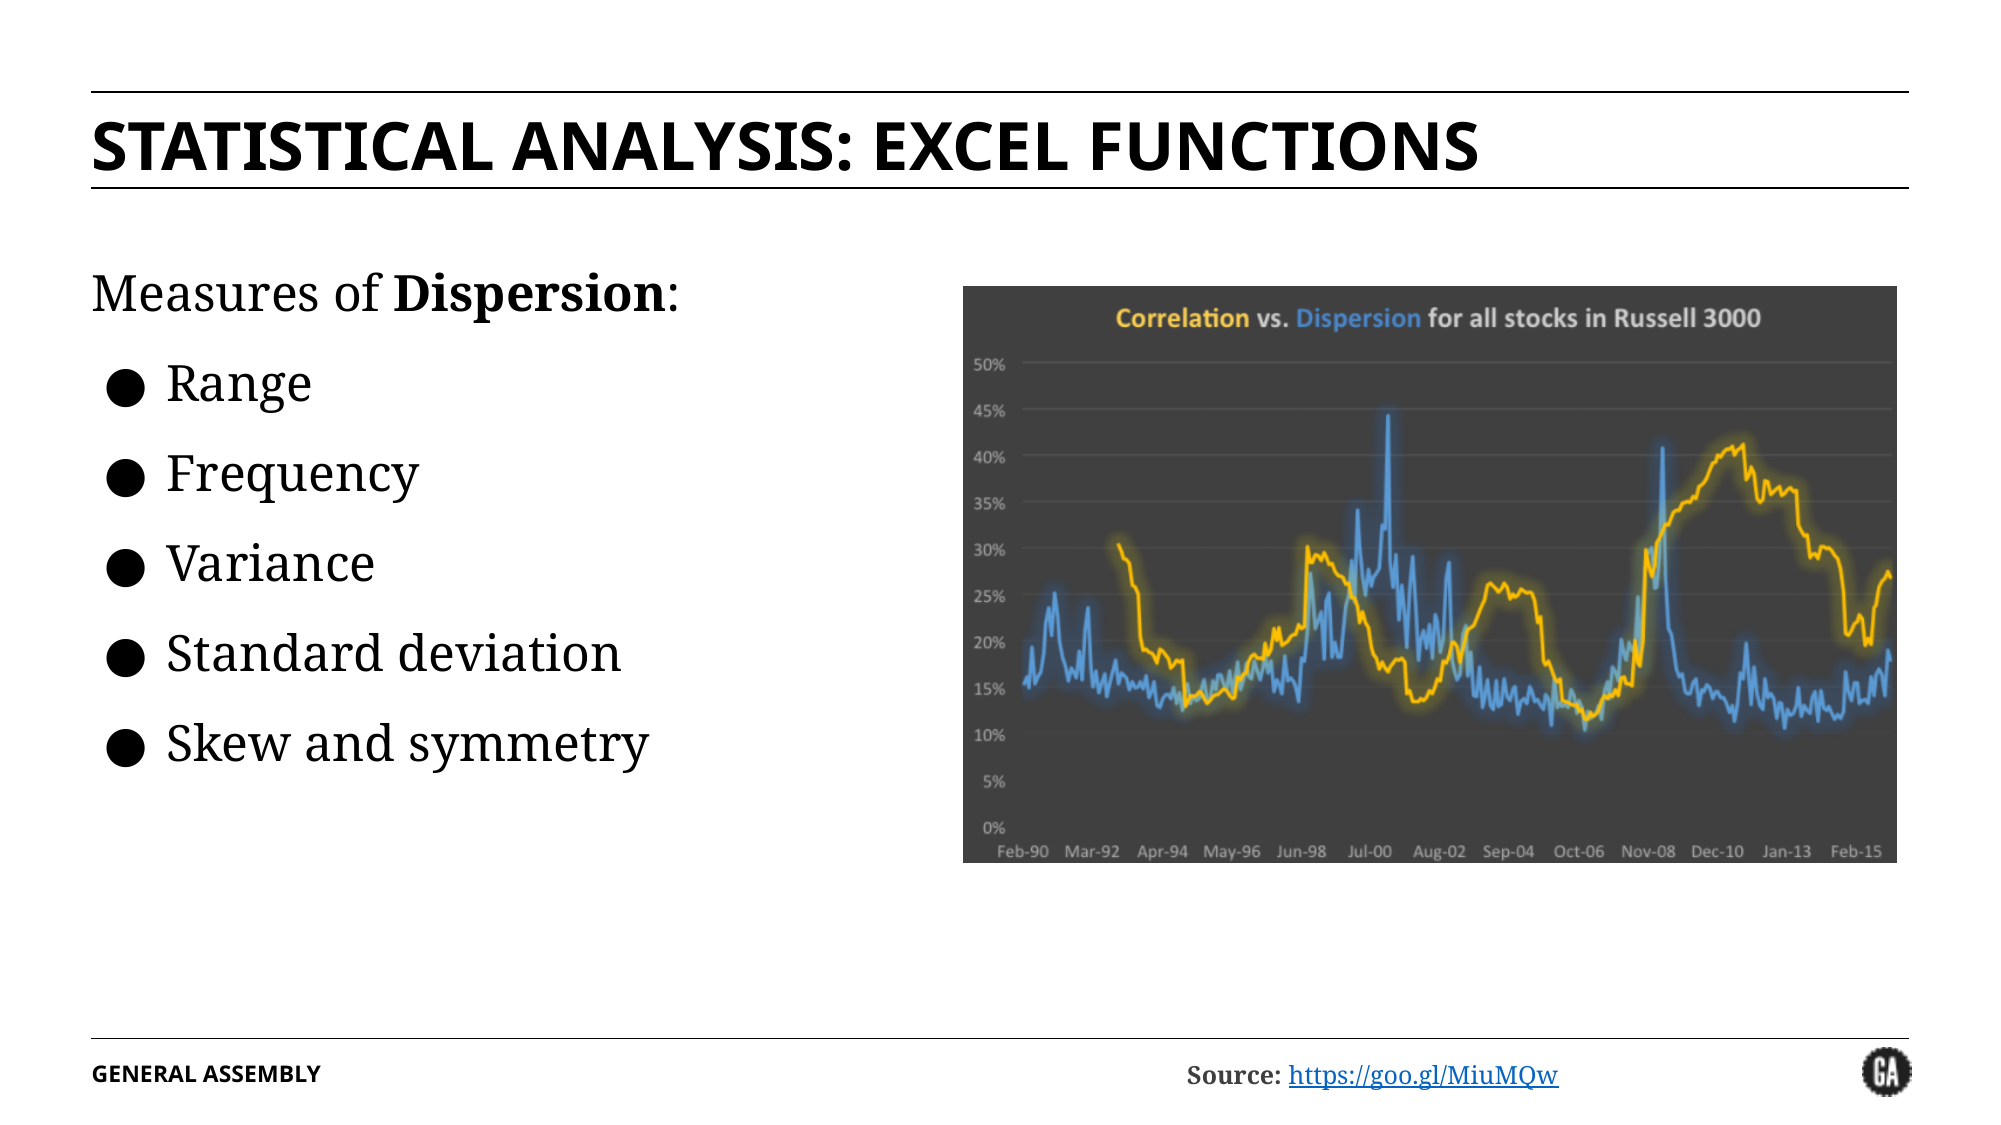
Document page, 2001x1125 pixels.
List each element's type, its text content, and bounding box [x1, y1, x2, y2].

text_box Source: https://goo.gl/MiuMQw [1003, 1051, 1742, 1098]
list Measures of Dispersion: Range Frequency Variance Standard deviation Skew and symmetry [76, 224, 1897, 926]
title STATISTICAL ANALYSIS: EXCEL FUNCTIONS [76, 91, 1897, 205]
picture [963, 286, 1898, 864]
picture [1862, 1047, 1912, 1097]
